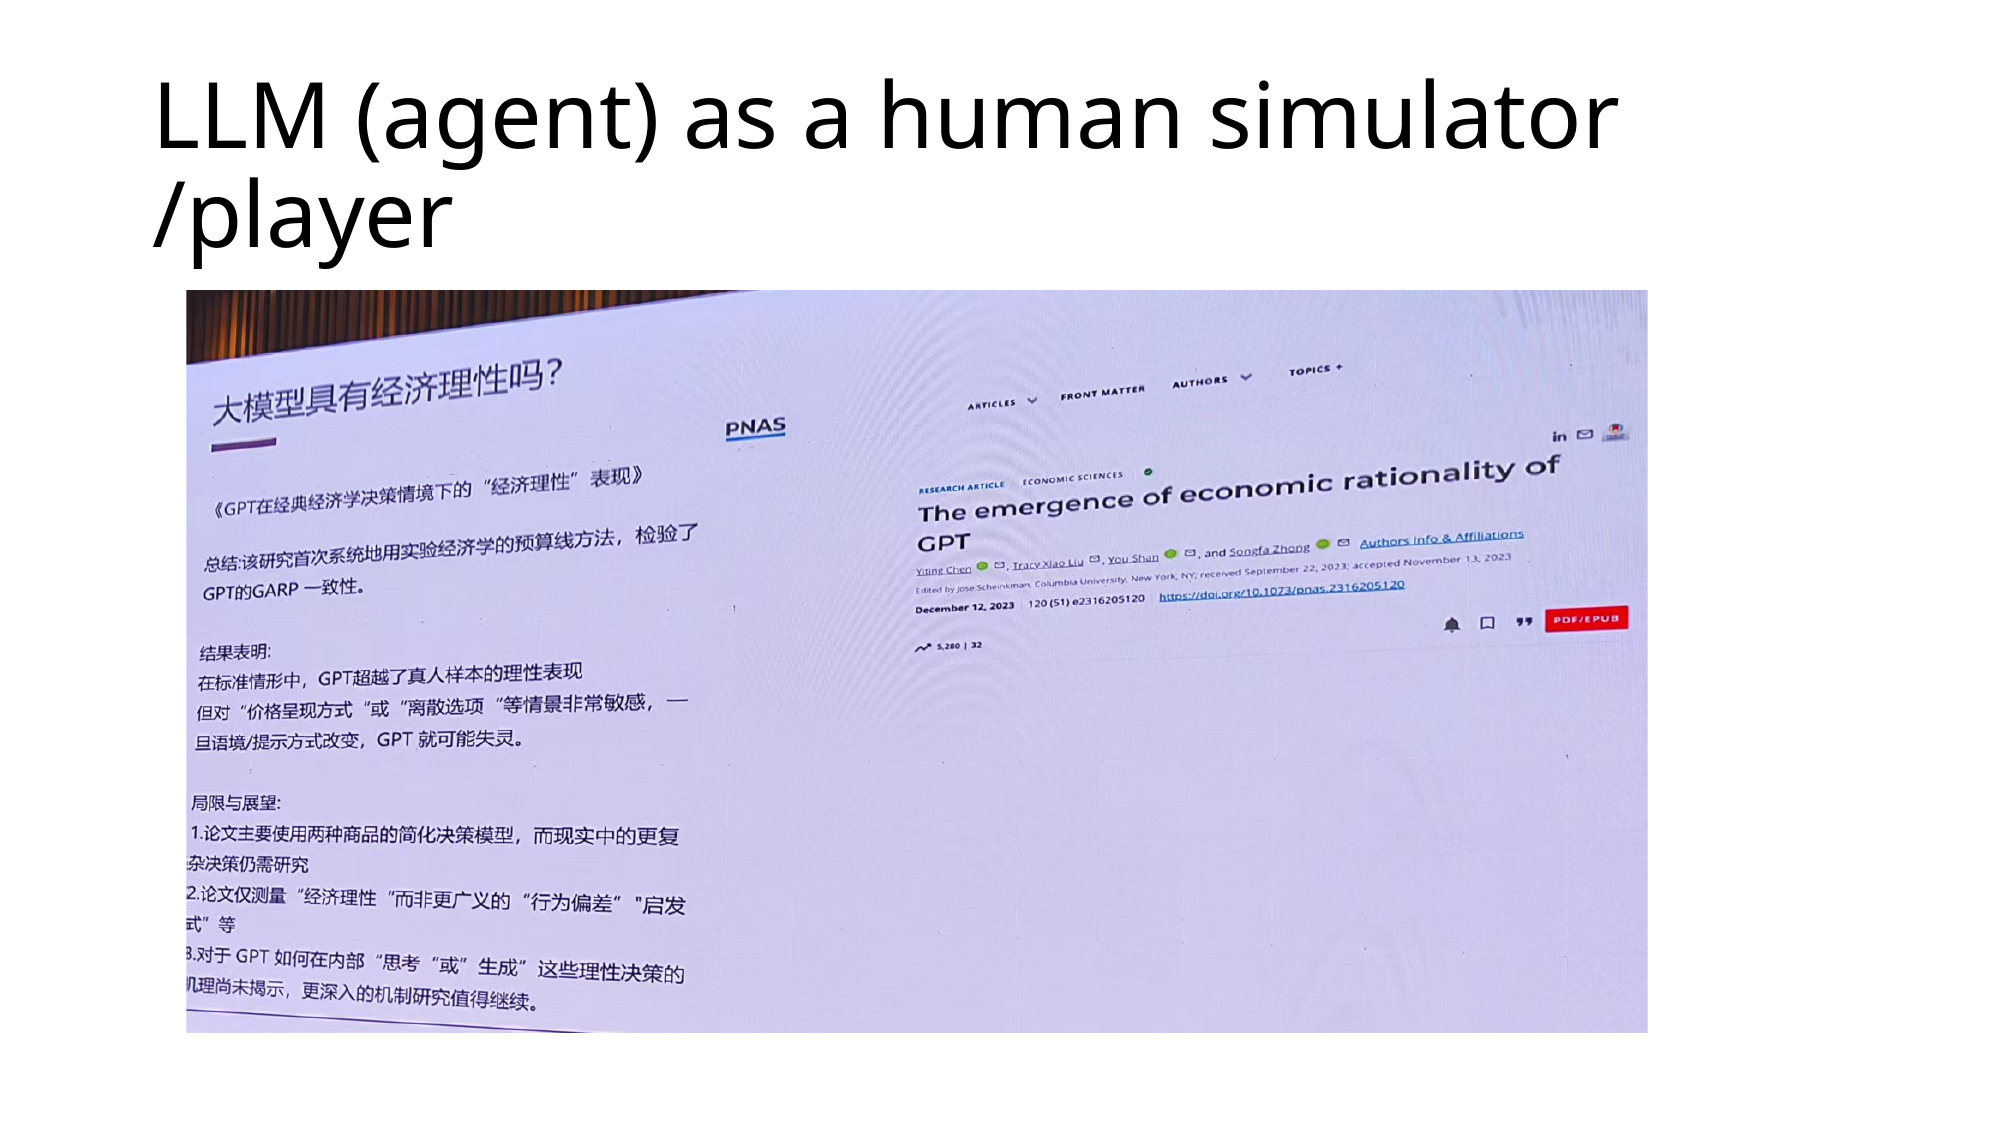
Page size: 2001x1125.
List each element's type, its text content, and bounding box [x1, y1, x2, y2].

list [185, 289, 1648, 1034]
title LLM (agent) as a human simulator /player [137, 59, 1863, 278]
